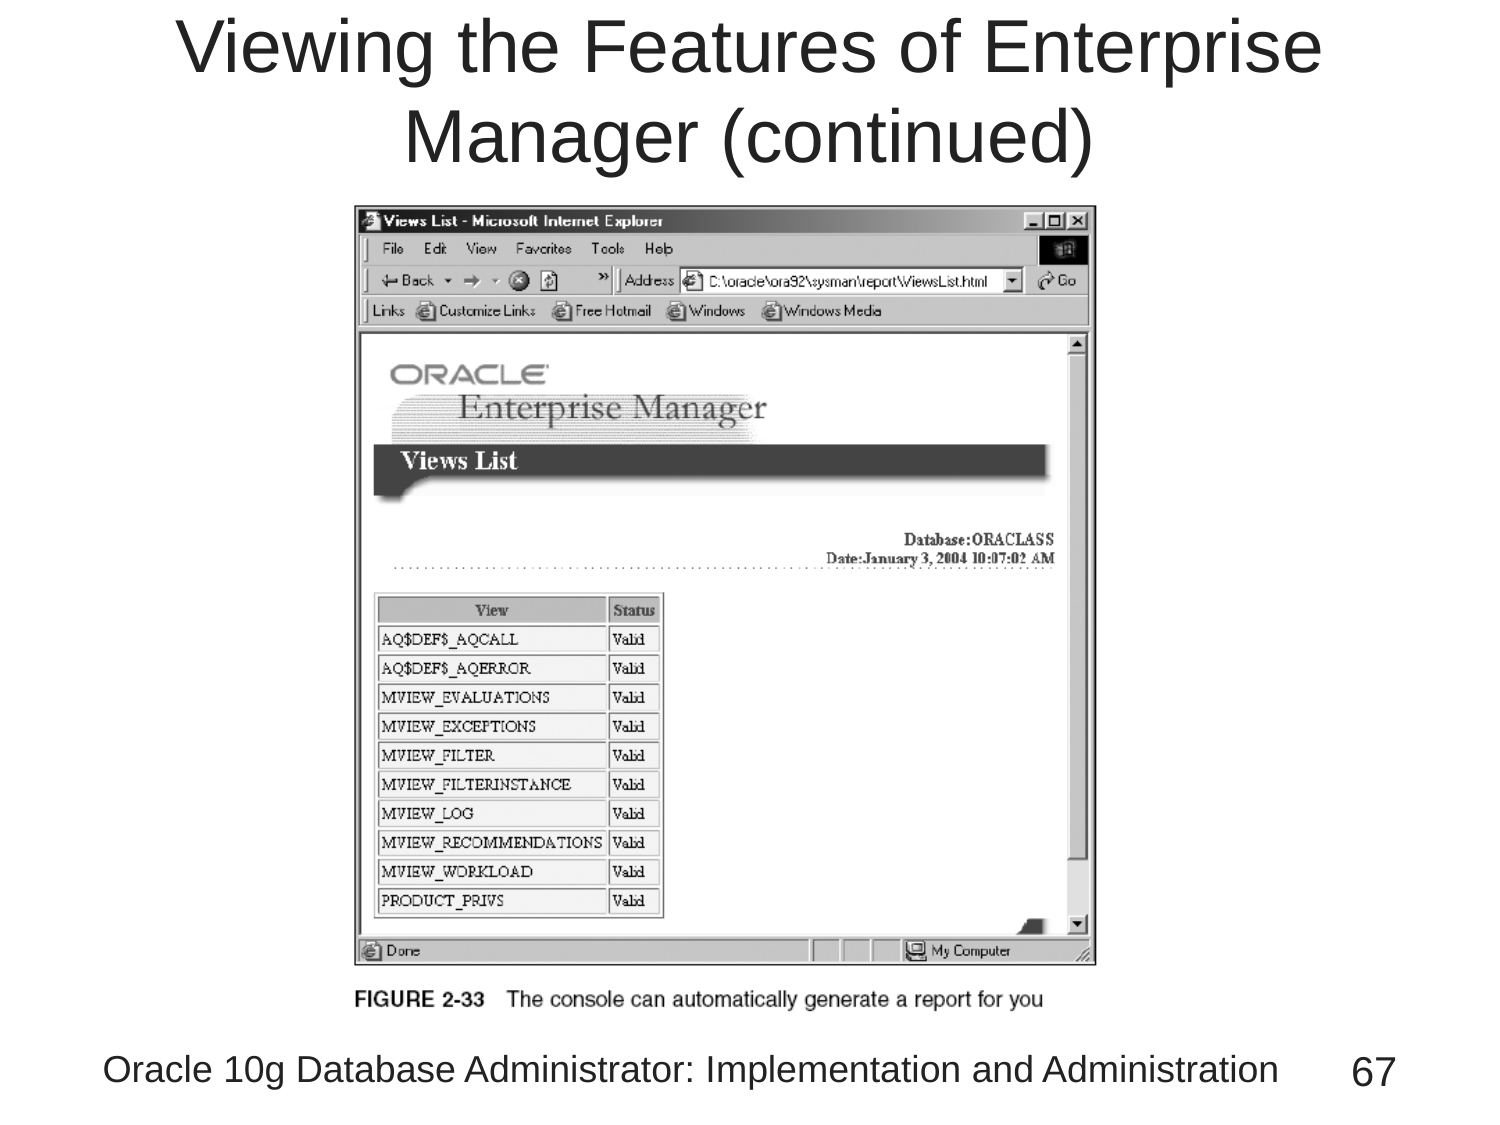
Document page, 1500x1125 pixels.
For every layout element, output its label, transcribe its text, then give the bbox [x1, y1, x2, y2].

picture [349, 200, 1101, 1013]
footer Oracle 10g Database Administrator: Implementation and Administration [87, 1037, 1074, 1101]
slide_number 67 [1074, 1037, 1413, 1101]
title Viewing the Features of Enterprise Manager (continued) [87, 12, 1413, 163]
